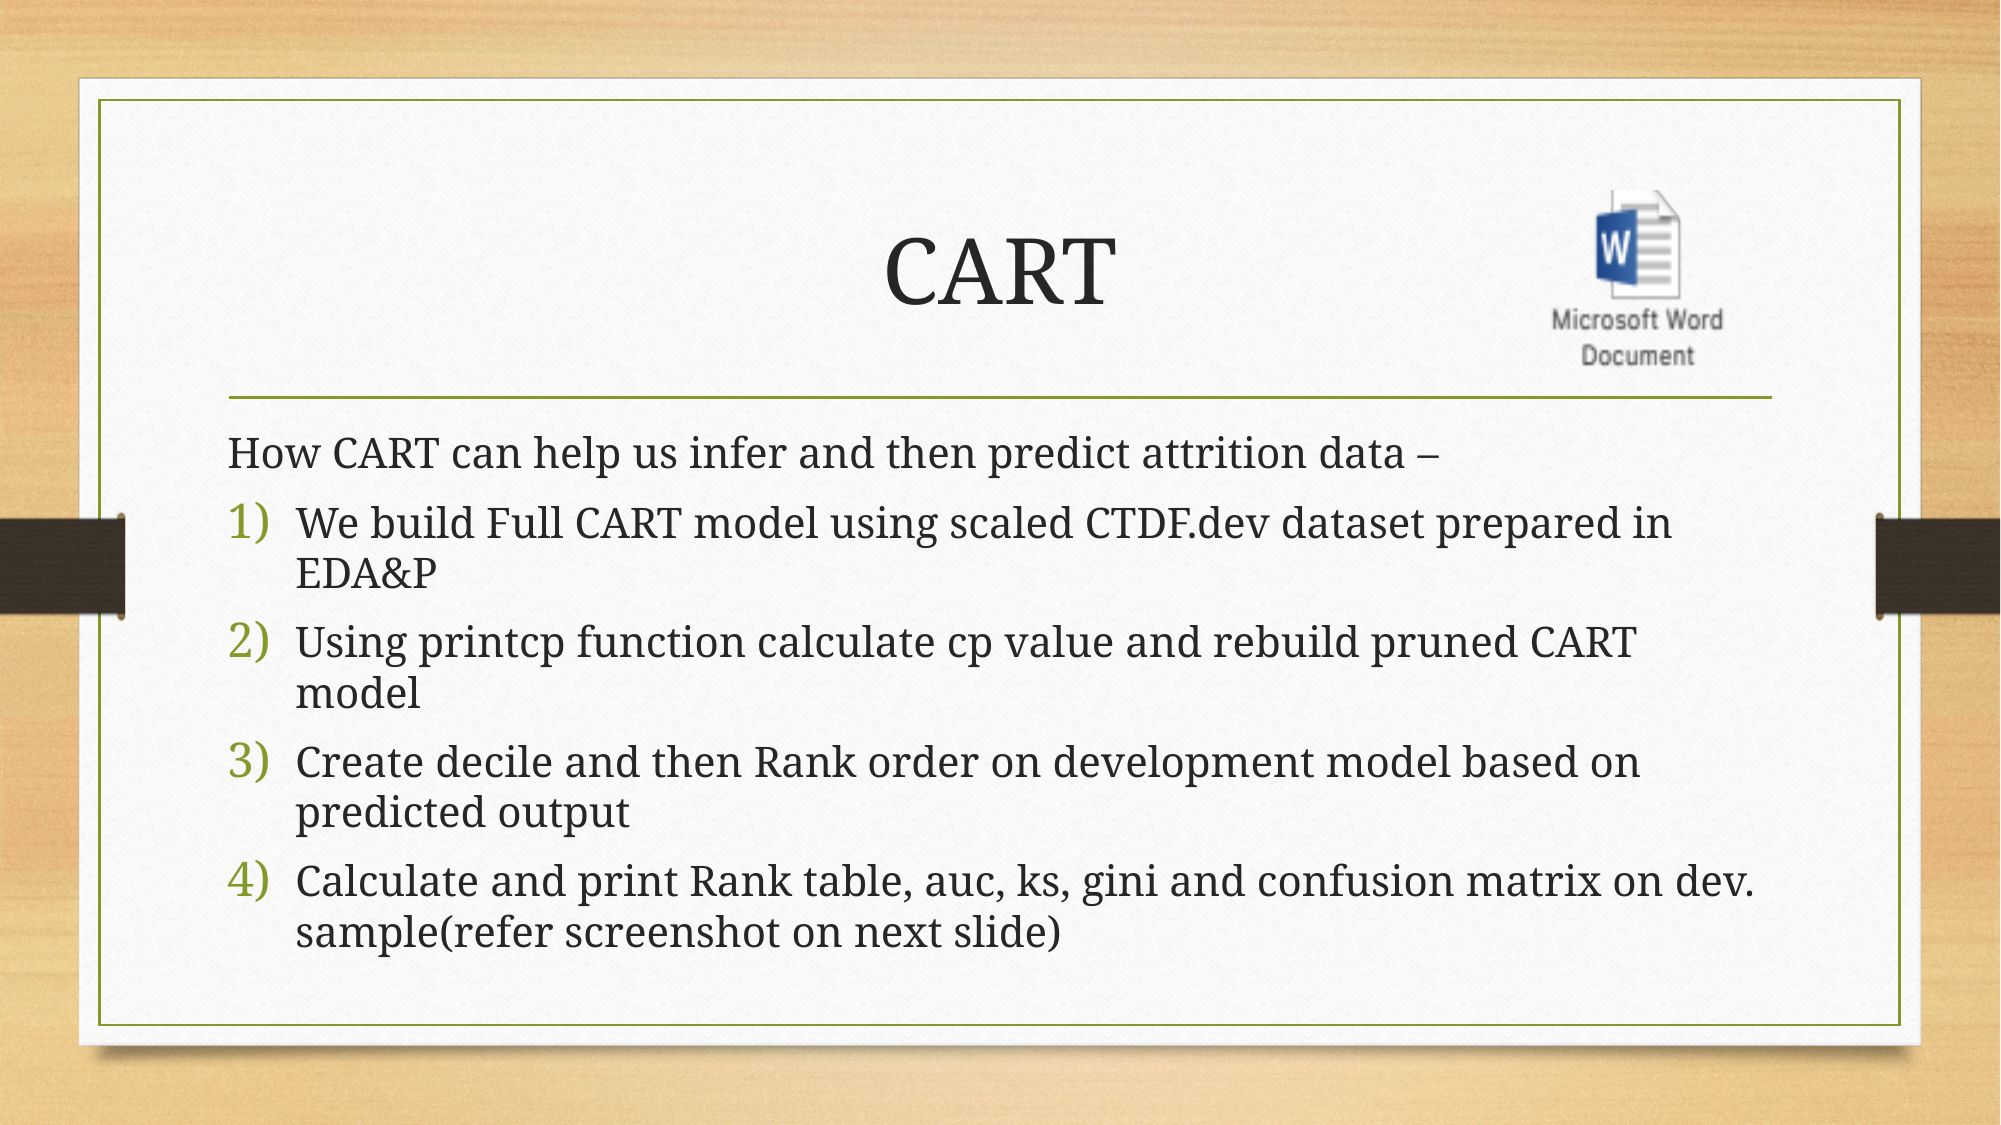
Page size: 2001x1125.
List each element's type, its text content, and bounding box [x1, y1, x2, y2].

list How CART can help us infer and then predict attrition data – We build Full CART model using scaled CTDF.dev dataset prepared in EDA&P Using printcp function calculate cp value and rebuild pruned CART model Create decile and then Rank order on development model based on predicted output Calculate and print Rank table, auc, ks, gini and confusion matrix on dev. sample(refer screenshot on next slide) [212, 419, 1788, 964]
picture [0, 0, 2001, 1125]
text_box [1517, 190, 1757, 376]
title CART [212, 161, 1788, 375]
